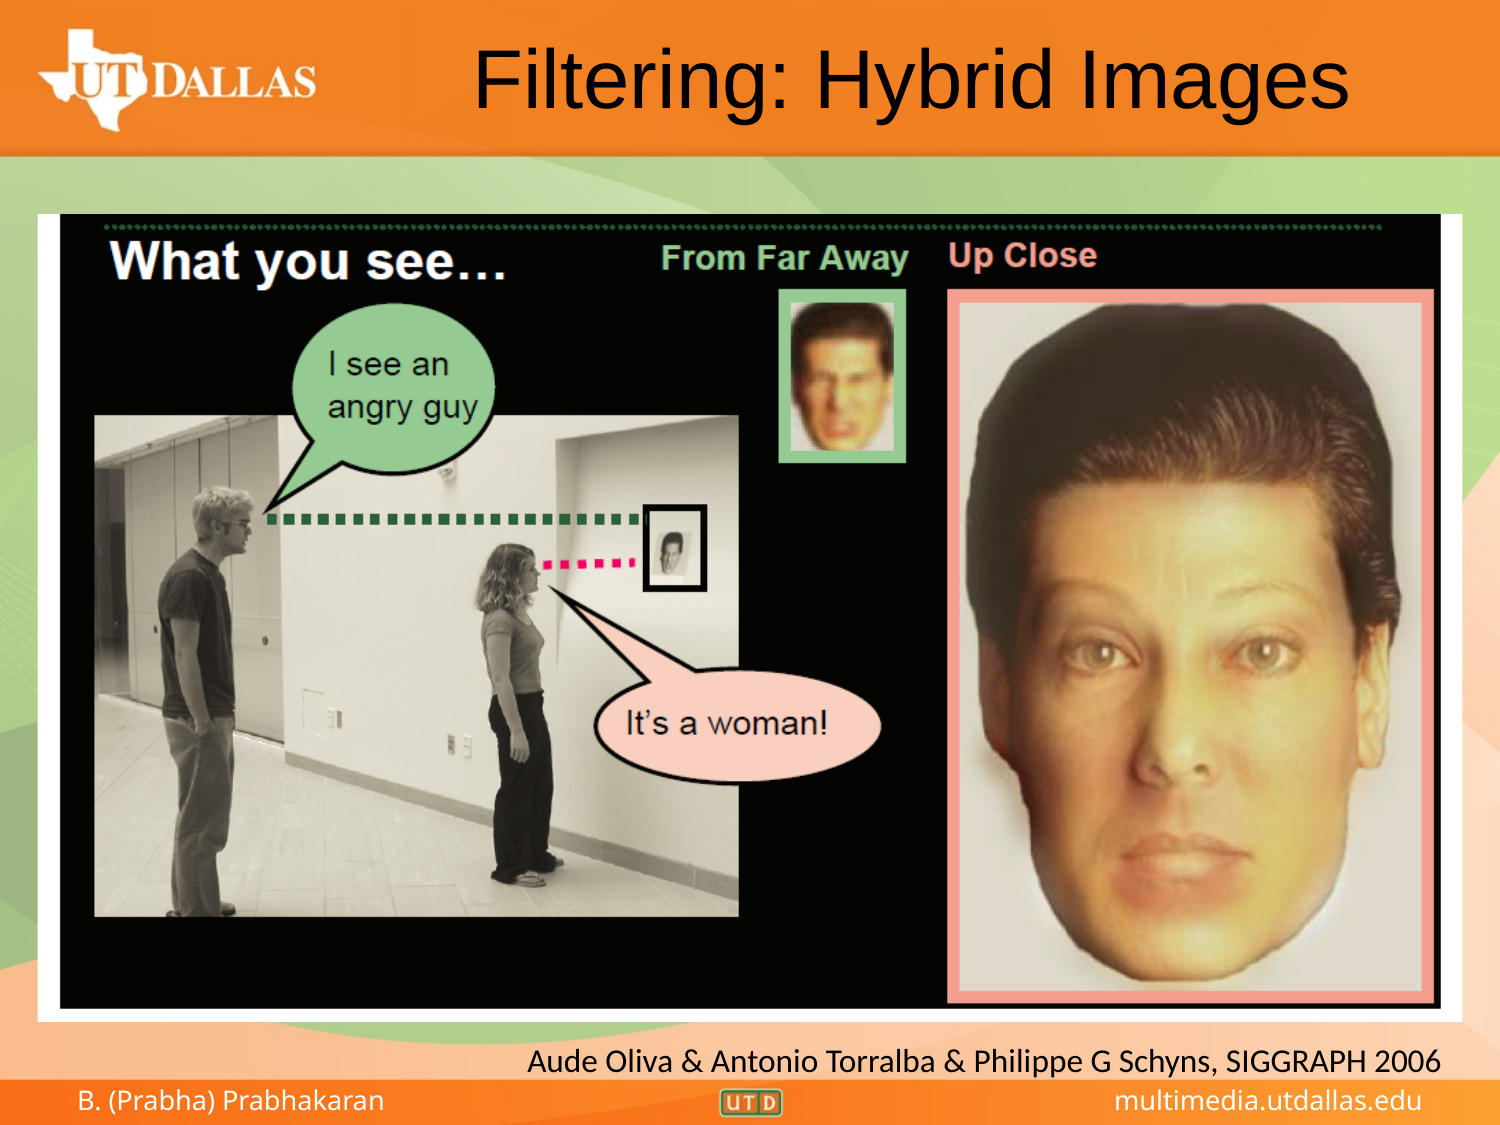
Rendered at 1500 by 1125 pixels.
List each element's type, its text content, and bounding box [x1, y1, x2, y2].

text_box Aude Oliva & Antonio Torralba & Philippe G Schyns, SIGGRAPH 2006 [512, 1031, 1500, 1087]
text_box Filtering: Hybrid Images [237, 0, 1500, 150]
picture [0, 0, 1500, 1125]
